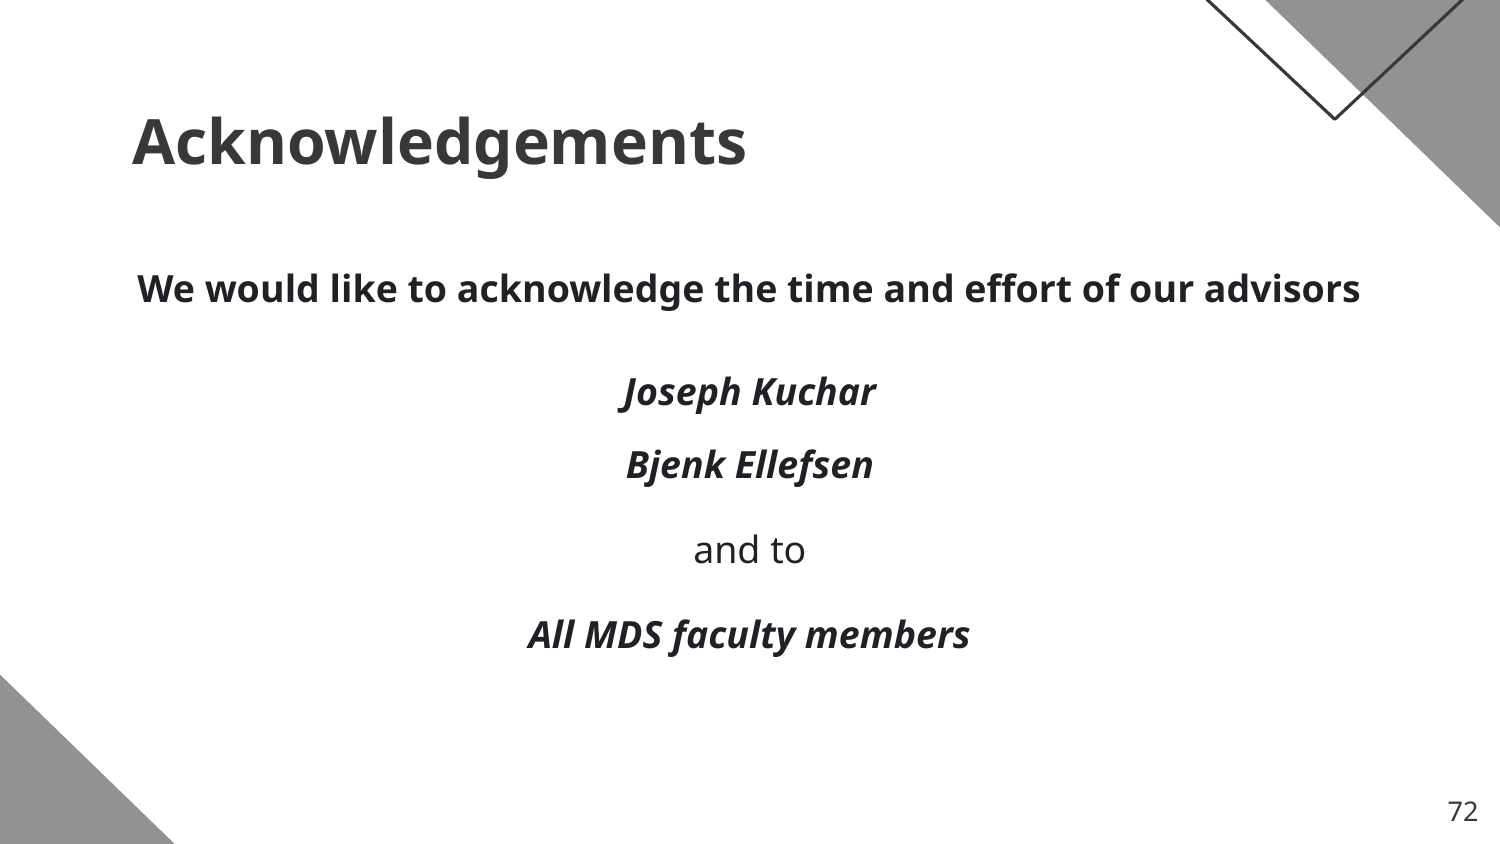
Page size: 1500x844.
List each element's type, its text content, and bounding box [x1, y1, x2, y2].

slide_number ‹#› [1403, 779, 1494, 844]
title Acknowledgements [116, 87, 1064, 174]
list We would like to acknowledge the time and effort of our advisors Joseph Kuchar Bjenk Ellefsen and to All MDS faculty members [116, 243, 1383, 778]
